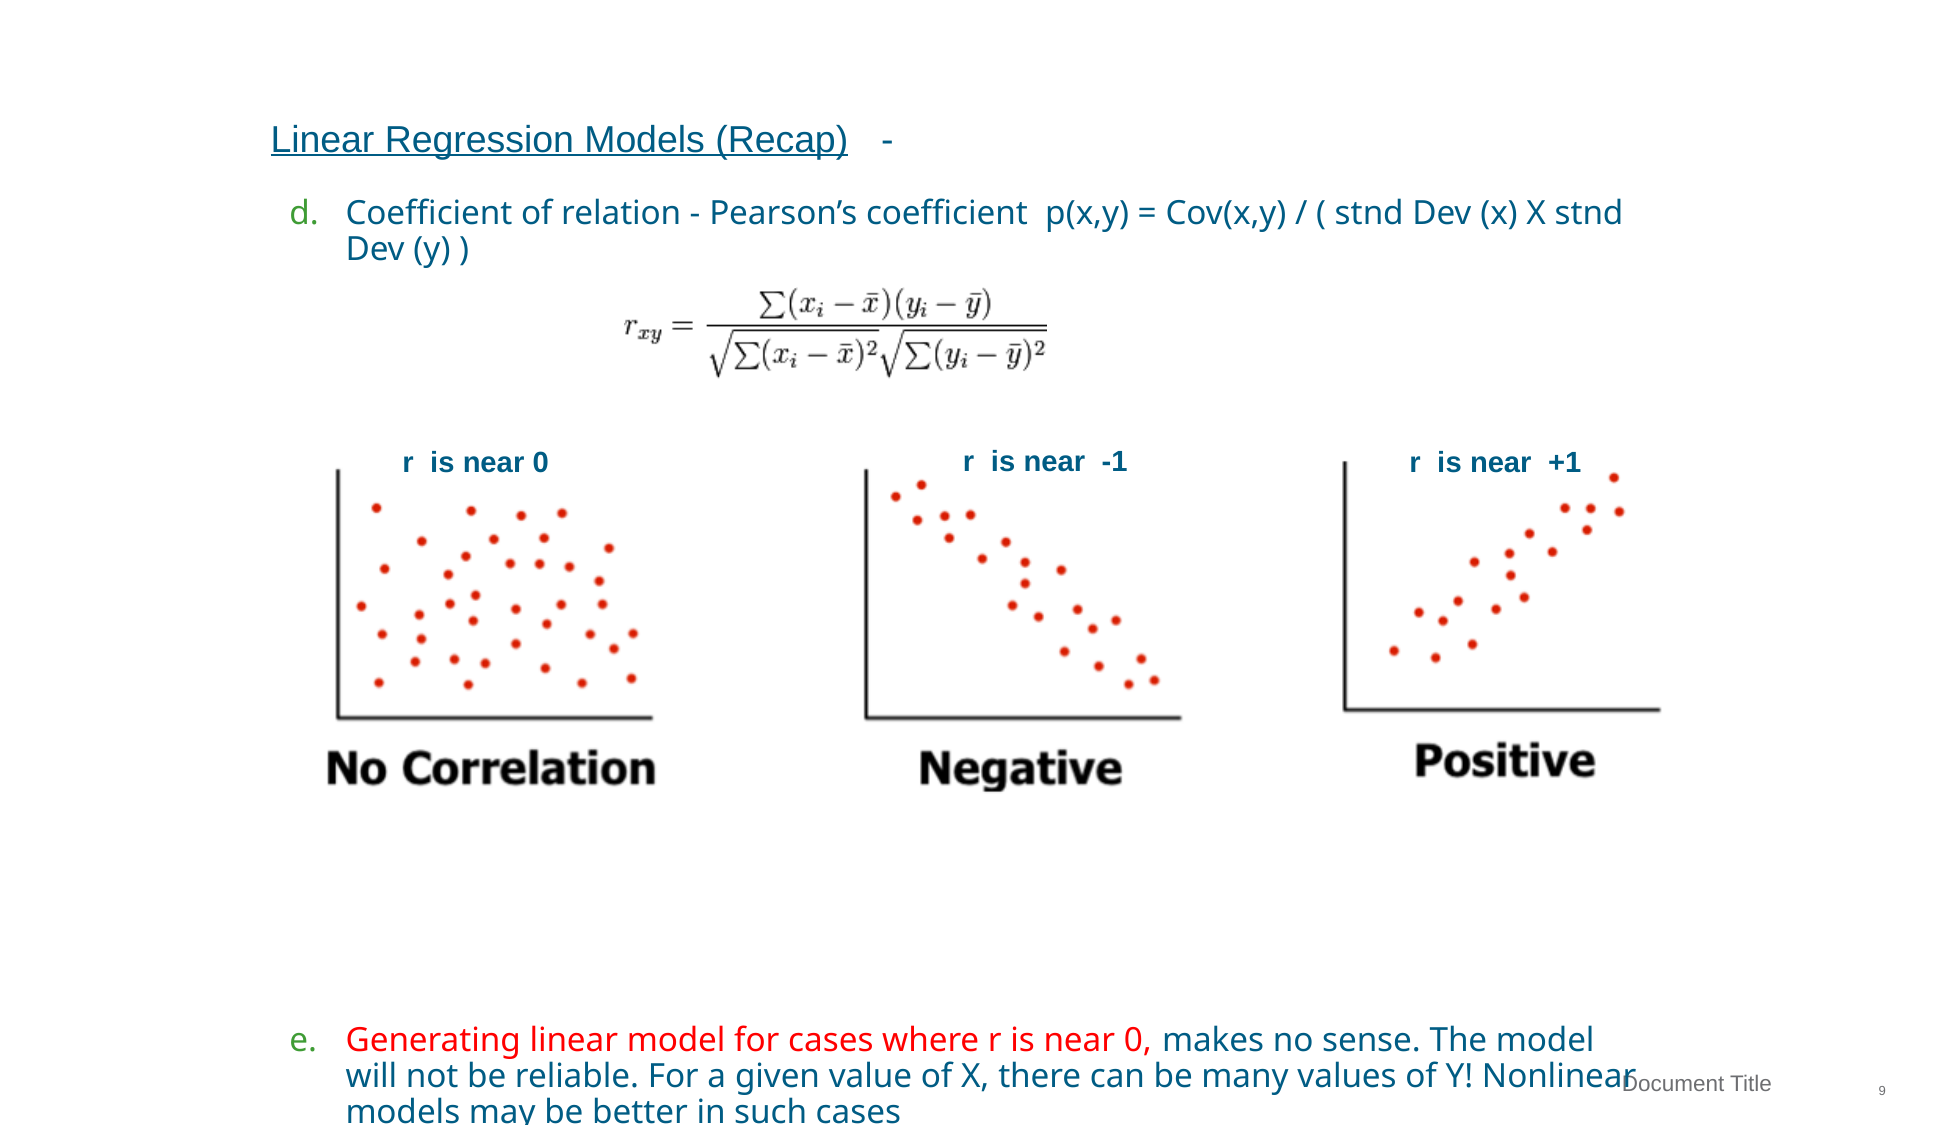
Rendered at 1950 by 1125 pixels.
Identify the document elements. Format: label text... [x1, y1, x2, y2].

list Coefficient of relation - Pearson’s coefficient p(x,y) = Cov(x,y) / ( stnd Dev (x) X stnd Dev (y) ) Generating linear model for cases where r is near 0, makes no sense. The model will not be reliable. For a given value of X, there can be many values of Y! Nonlinear models may be better in such cases [289, 195, 1640, 1125]
picture [624, 287, 1047, 379]
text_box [299, 435, 1663, 807]
text_box Linear Regression Models (Recap) - [255, 107, 1638, 175]
